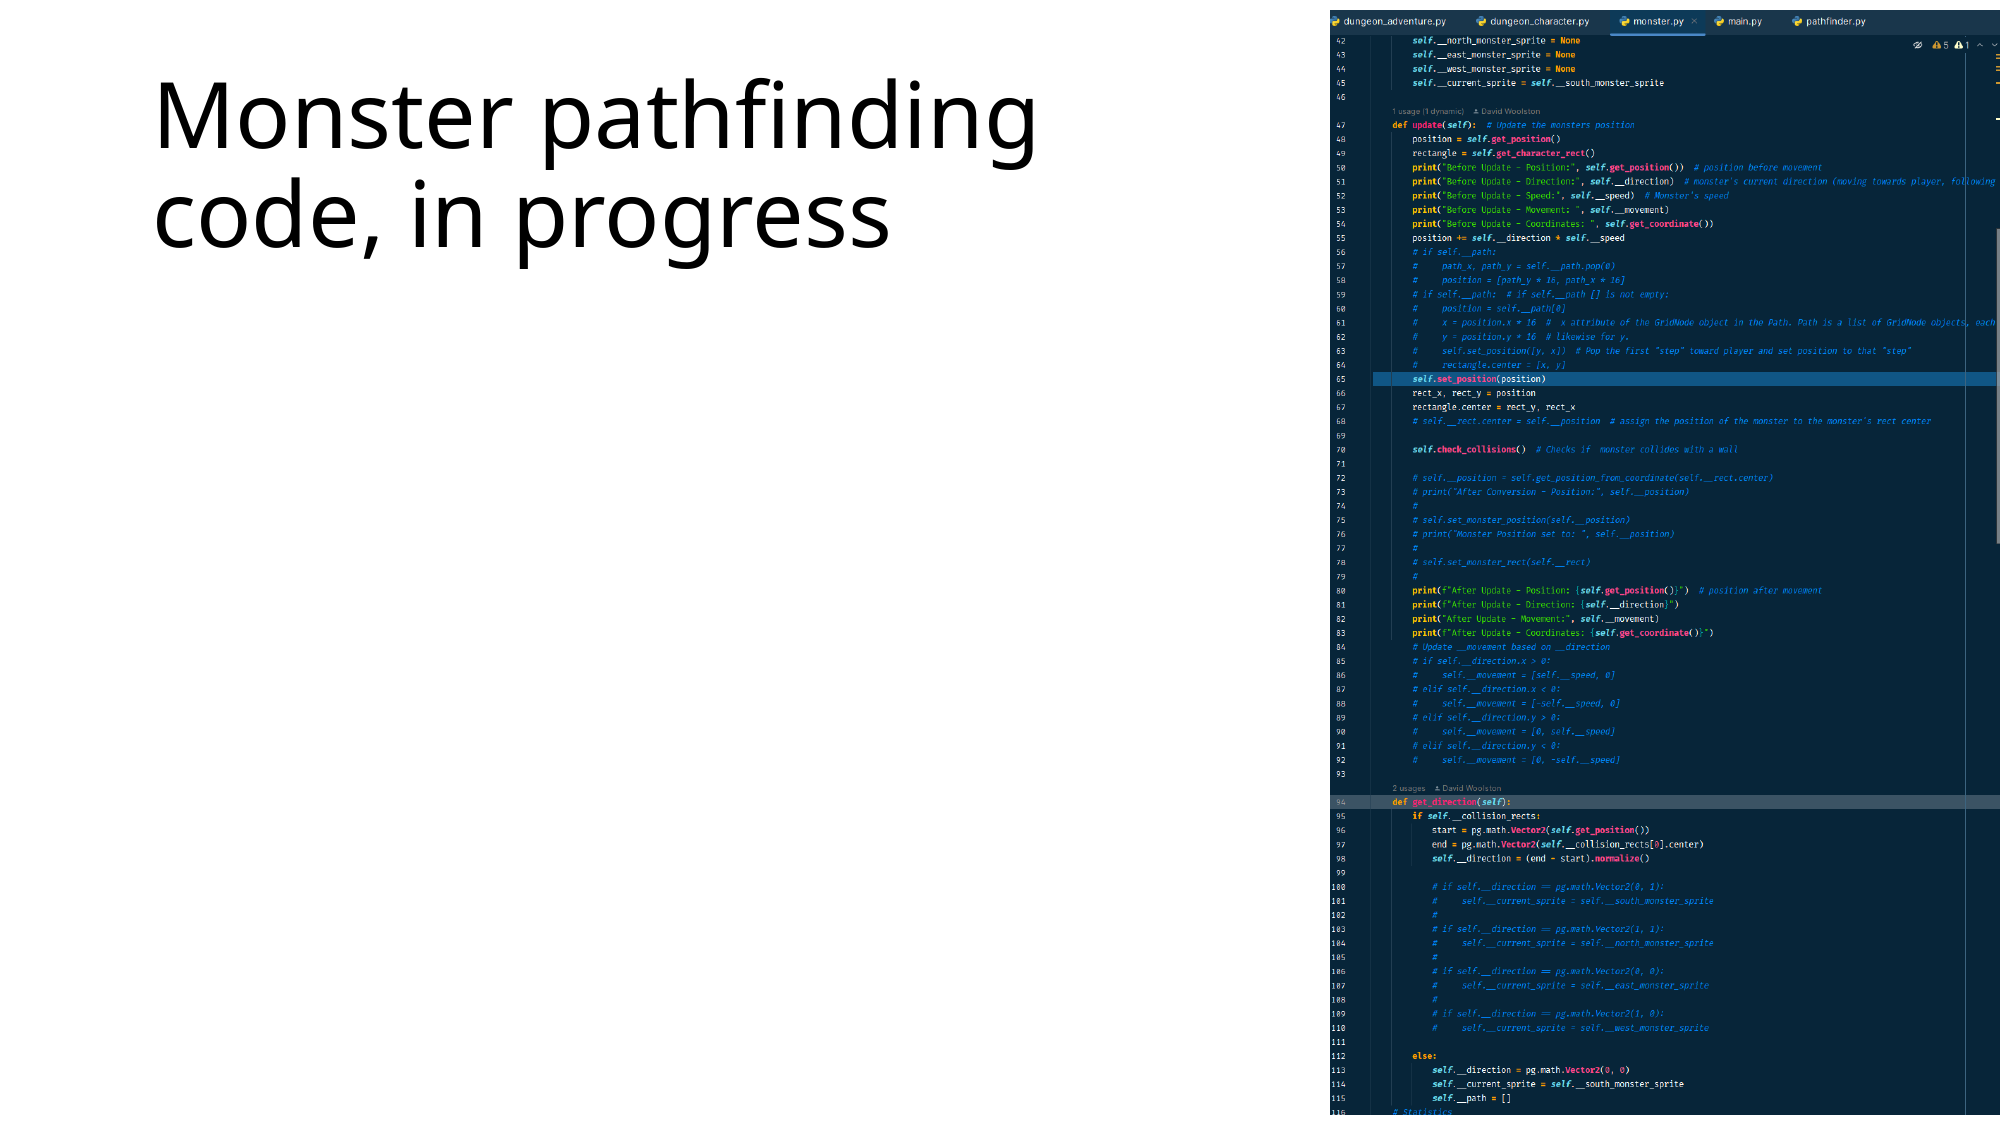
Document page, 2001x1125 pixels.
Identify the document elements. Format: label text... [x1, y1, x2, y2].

title Monster pathfinding code, in progress [137, 59, 1165, 278]
picture [1329, 9, 2000, 1116]
